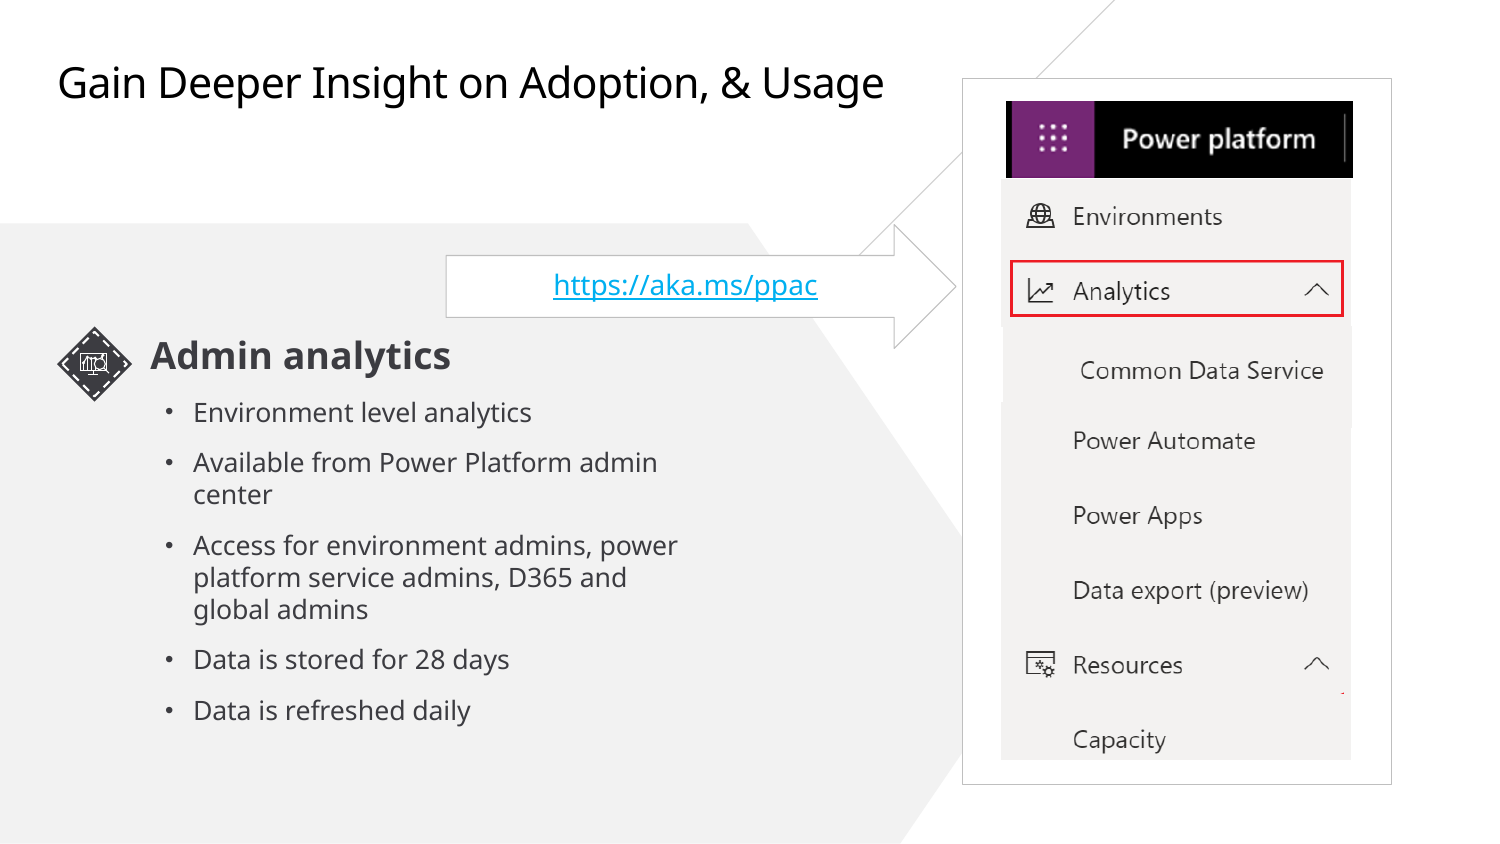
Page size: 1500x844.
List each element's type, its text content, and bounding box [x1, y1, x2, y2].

text_box Admin analytics Environment level analytics Available from Power Platform admin center Access for environment admins, power platform service admins, D365 and global admins Data is stored for 28 days Data is refreshed daily [150, 331, 682, 762]
text_box [961, 78, 1392, 785]
text_box https://aka.ms/ppac [445, 223, 957, 350]
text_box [56, 326, 133, 402]
picture [1000, 101, 1353, 762]
text_box [1035, 0, 1116, 78]
title Gain Deeper Insight on Adoption, & Usage [57, 58, 888, 109]
text_box [0, 222, 961, 844]
